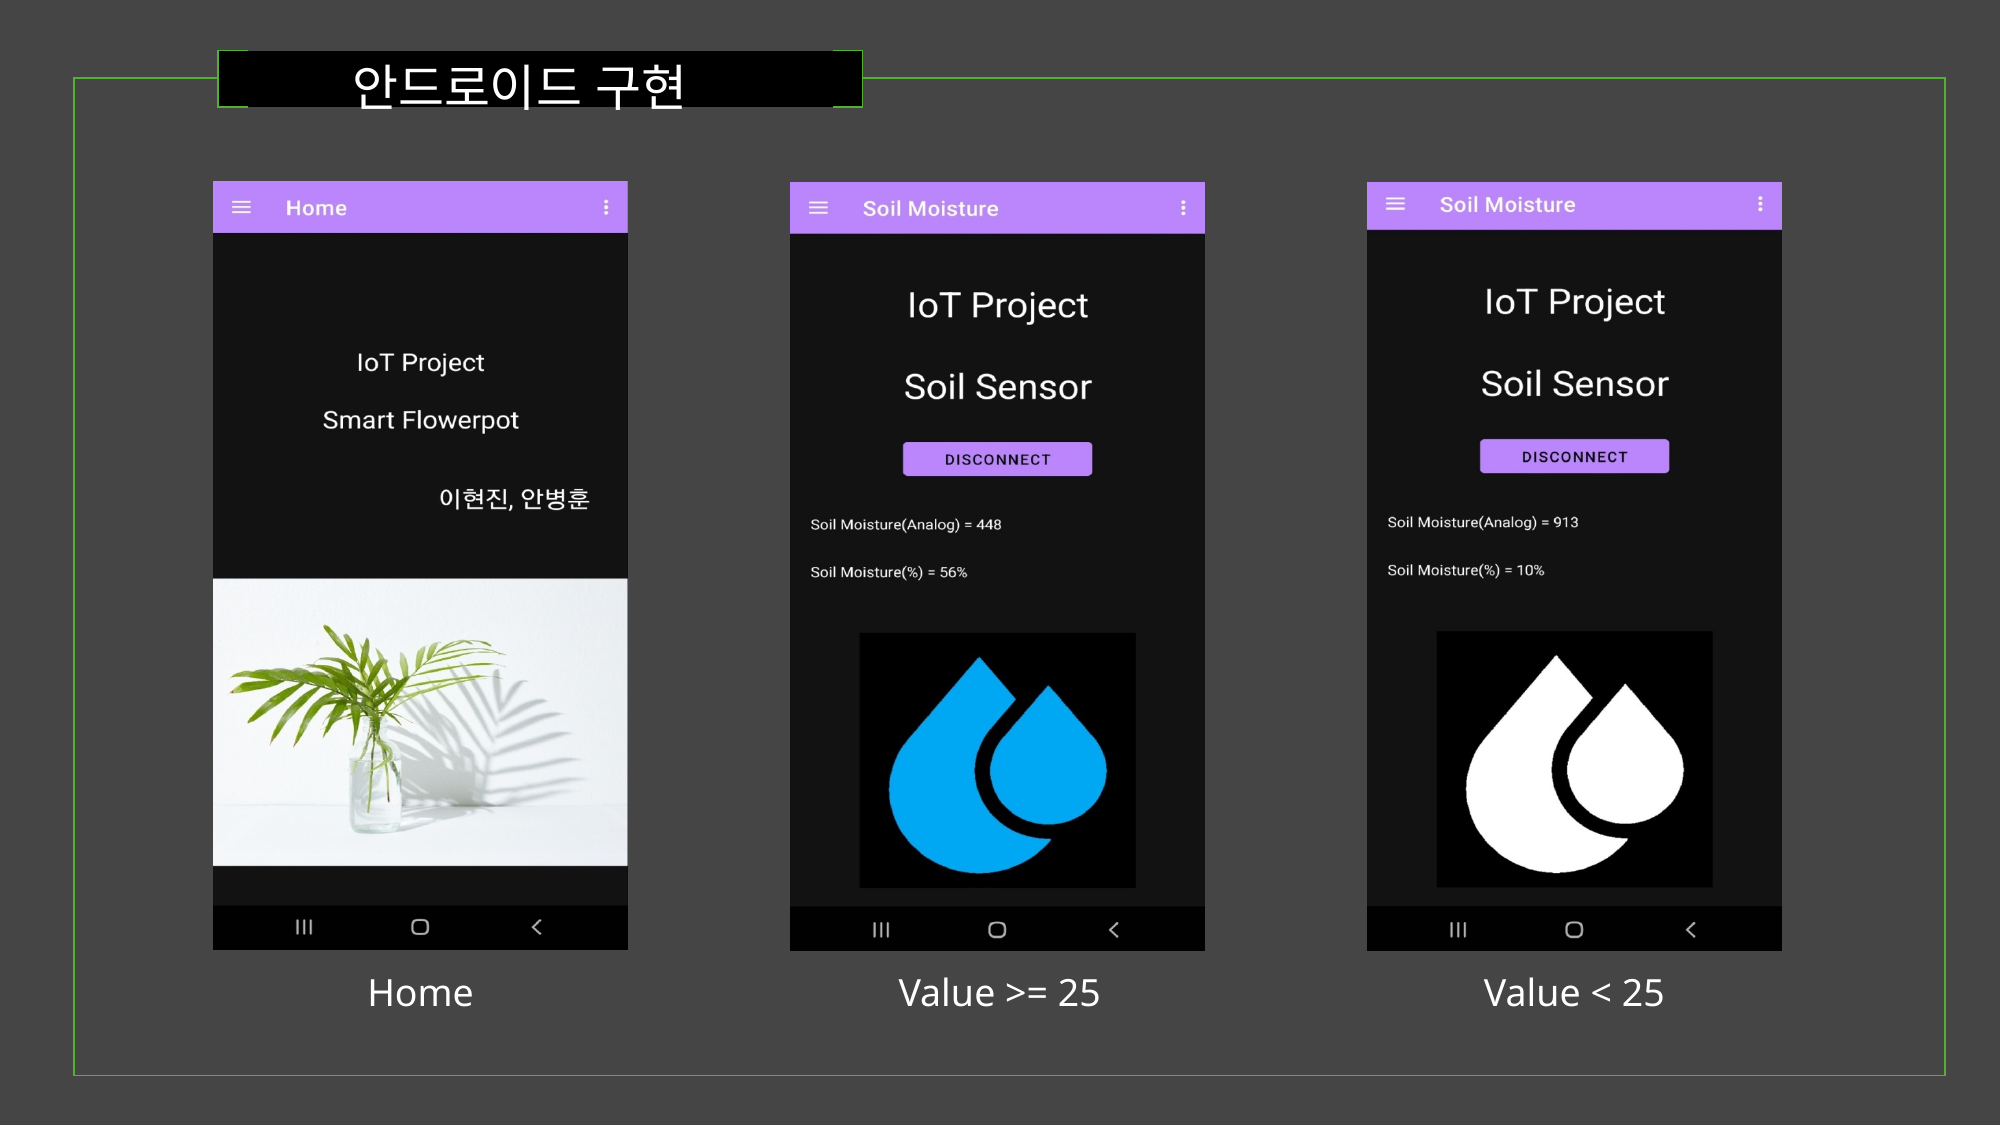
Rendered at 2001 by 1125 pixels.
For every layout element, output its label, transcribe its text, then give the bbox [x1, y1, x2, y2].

text_box Value < 25 [1469, 961, 1680, 1022]
picture [790, 182, 1205, 951]
text_box Value >= 25 [883, 961, 1117, 1022]
picture [1367, 182, 1782, 951]
text_box Home [352, 961, 489, 1022]
text_box 안드로이드 구현 [203, 18, 837, 124]
table_header [837, 51, 862, 106]
picture [213, 181, 628, 950]
text_box [73, 77, 1946, 1076]
